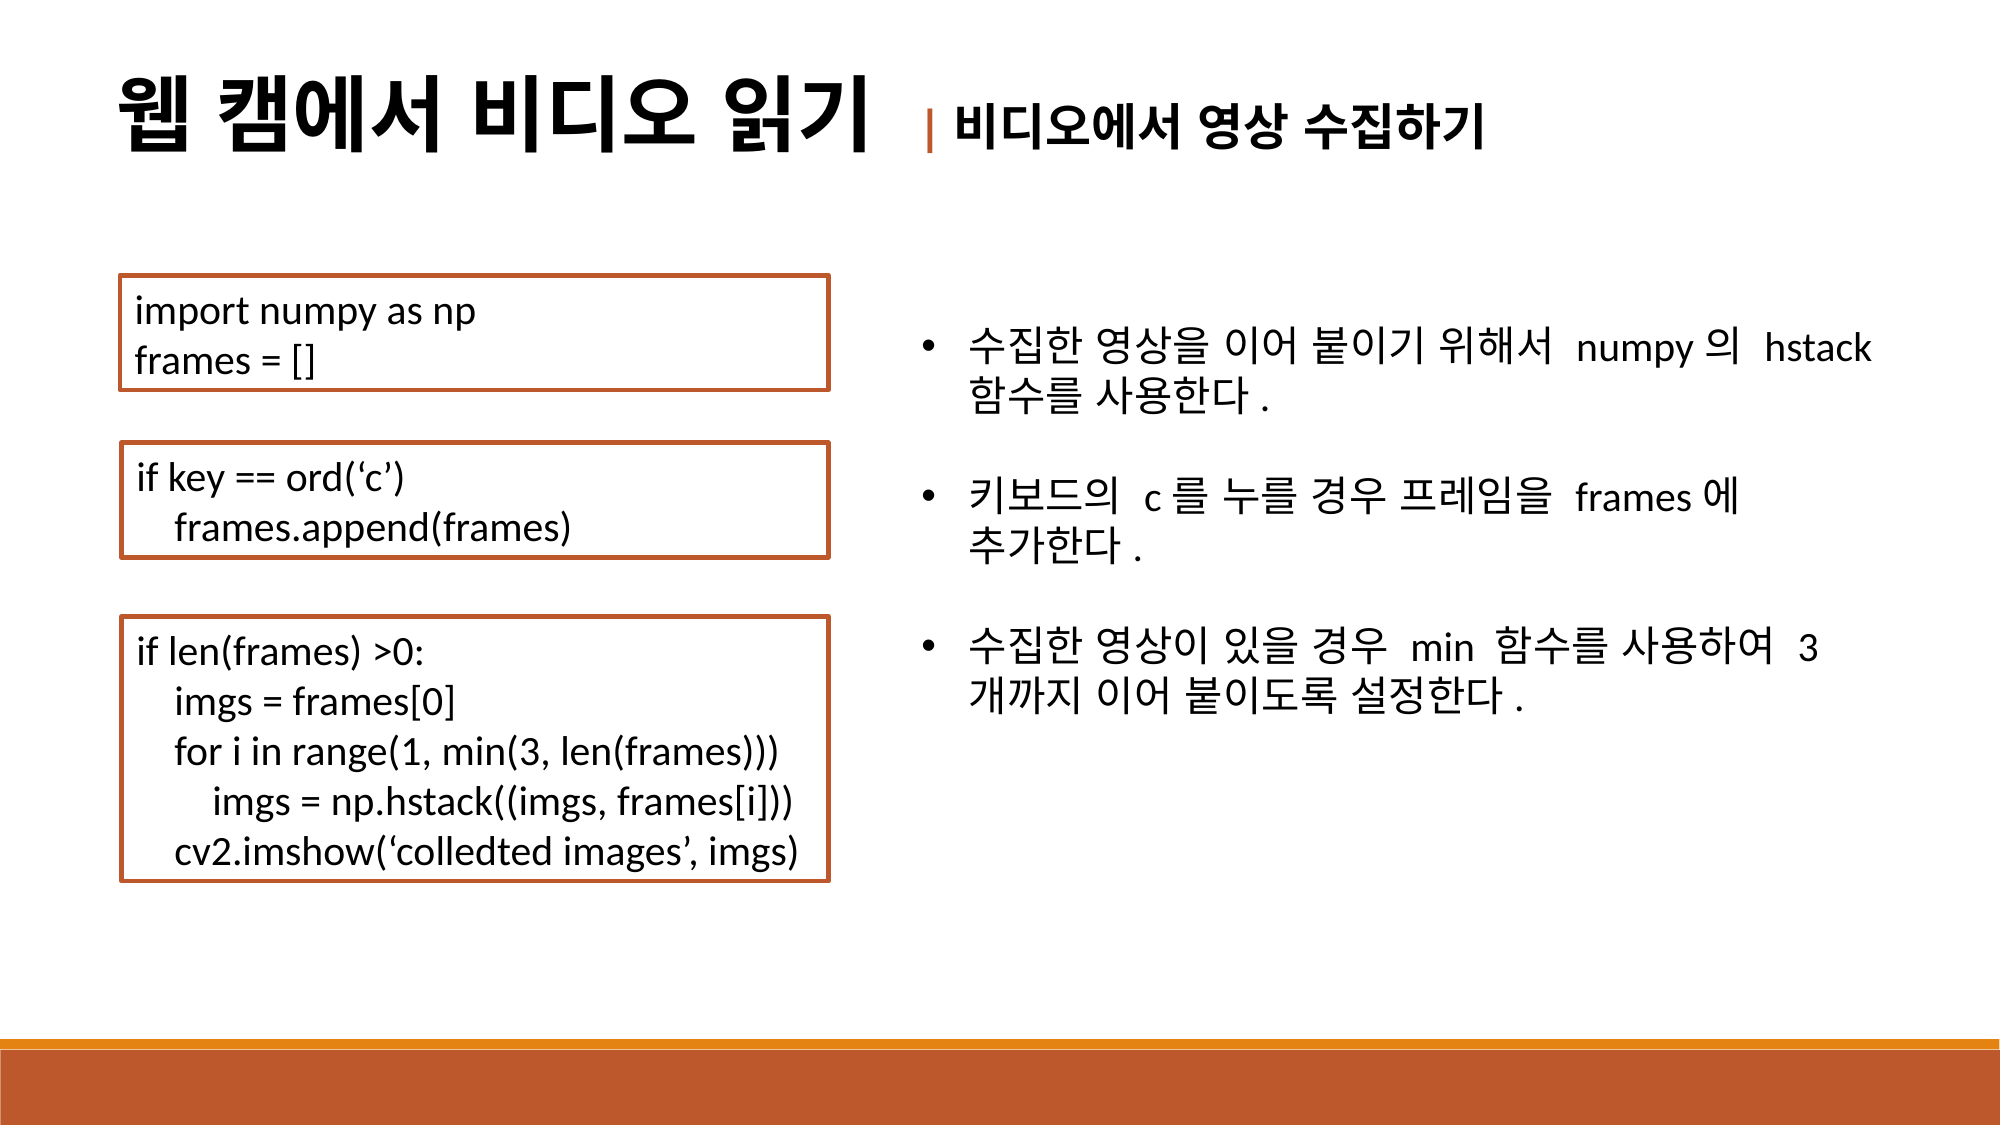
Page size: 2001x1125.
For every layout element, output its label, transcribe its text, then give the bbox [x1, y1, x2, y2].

text_box 웹 캠에서 비디오 읽기 |비디오에서 영상 수집하기 [101, 54, 1503, 170]
text_box if len(frames) >0: imgs = frames[0] for i in range(1, min(3, len(frames))) imgs = np.hstack((imgs, frames[i])) cv2.imshow(‘colledted images’, imgs) [121, 616, 829, 882]
text_box import numpy as np frames = [] [119, 275, 829, 390]
text_box 수집한 영상을 이어 붙이기 위해서 numpy의 hstack 함수를 사용한다. 키보드의 c를 누를 경우 프레임을 frames에 추가한다. 수집한 영상이 있을 경우 min 함수를 사용하여 3개까지 이어 붙이도록 설정한다. [906, 312, 1909, 728]
text_box if key == ord(‘c’) frames.append(frames) [121, 442, 829, 558]
